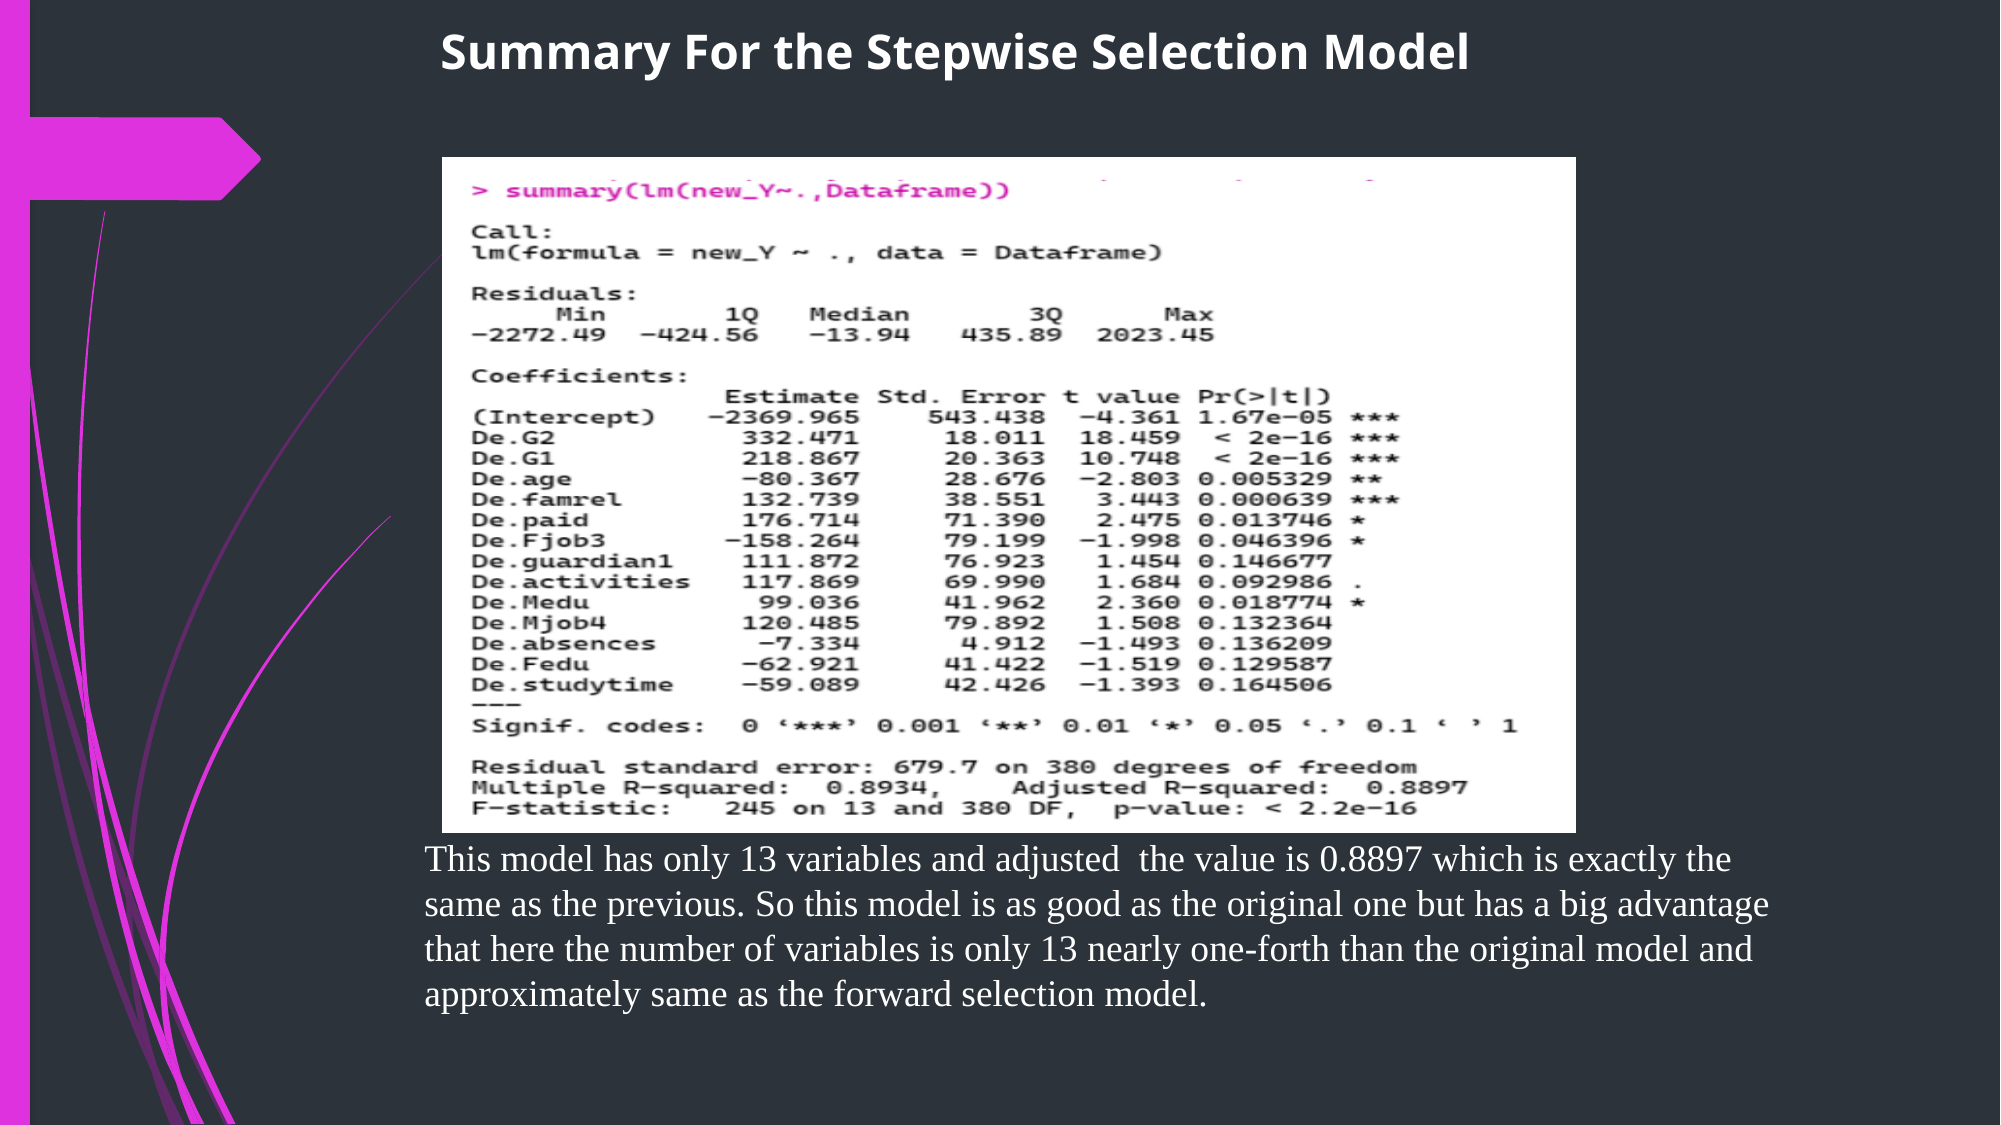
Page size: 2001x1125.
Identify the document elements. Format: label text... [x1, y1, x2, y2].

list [442, 157, 1576, 834]
title Summary For the Stepwise Selection Model [425, 14, 1888, 89]
